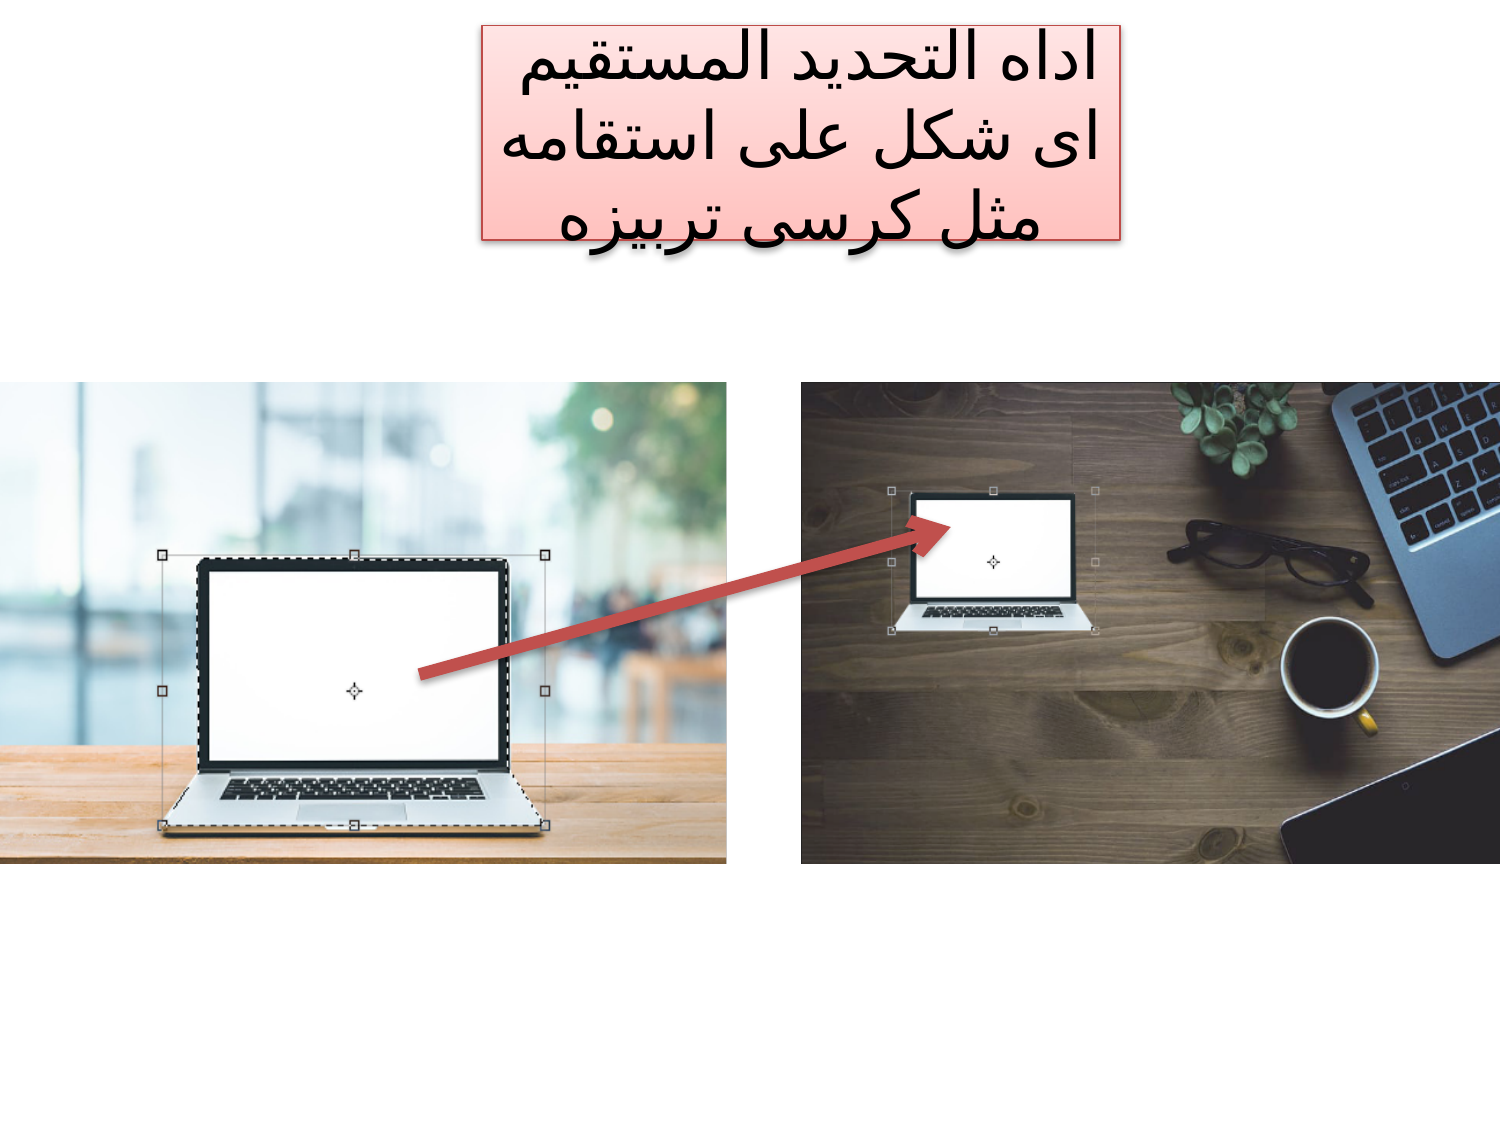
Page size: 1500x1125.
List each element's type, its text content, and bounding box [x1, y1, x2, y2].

picture [0, 382, 727, 864]
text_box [418, 526, 951, 675]
text_box اداه التحديد المستقيم اى شكل على استقامه مثل كرسى تربيزه [481, 25, 1121, 241]
picture [800, 382, 1500, 864]
